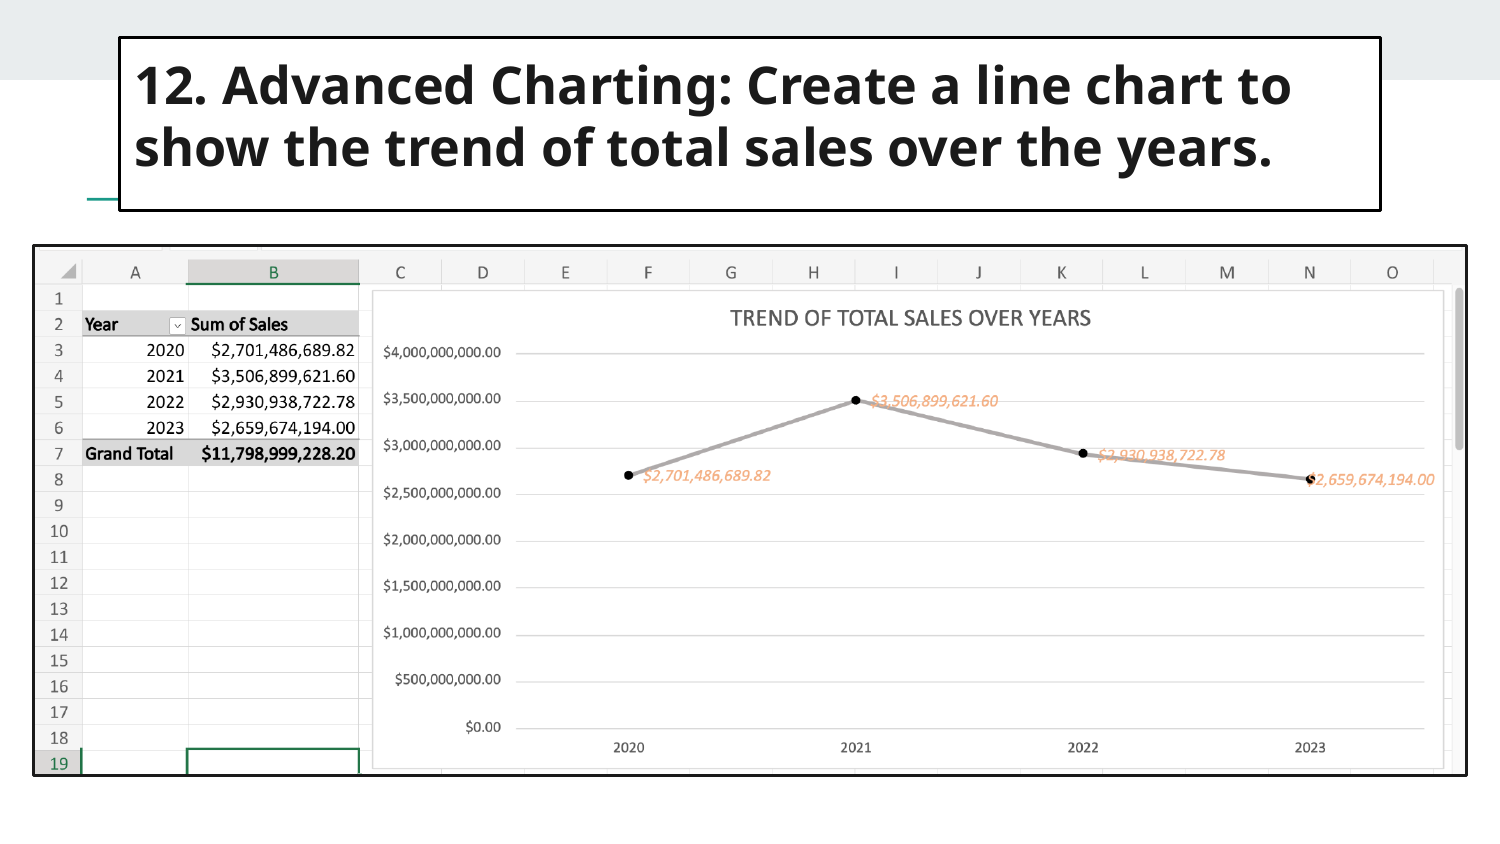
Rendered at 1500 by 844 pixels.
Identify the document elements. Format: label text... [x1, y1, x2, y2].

title 12. Advanced Charting: Create a line chart to show the trend of total sales over the years. [119, 37, 1381, 211]
picture [34, 246, 1466, 775]
